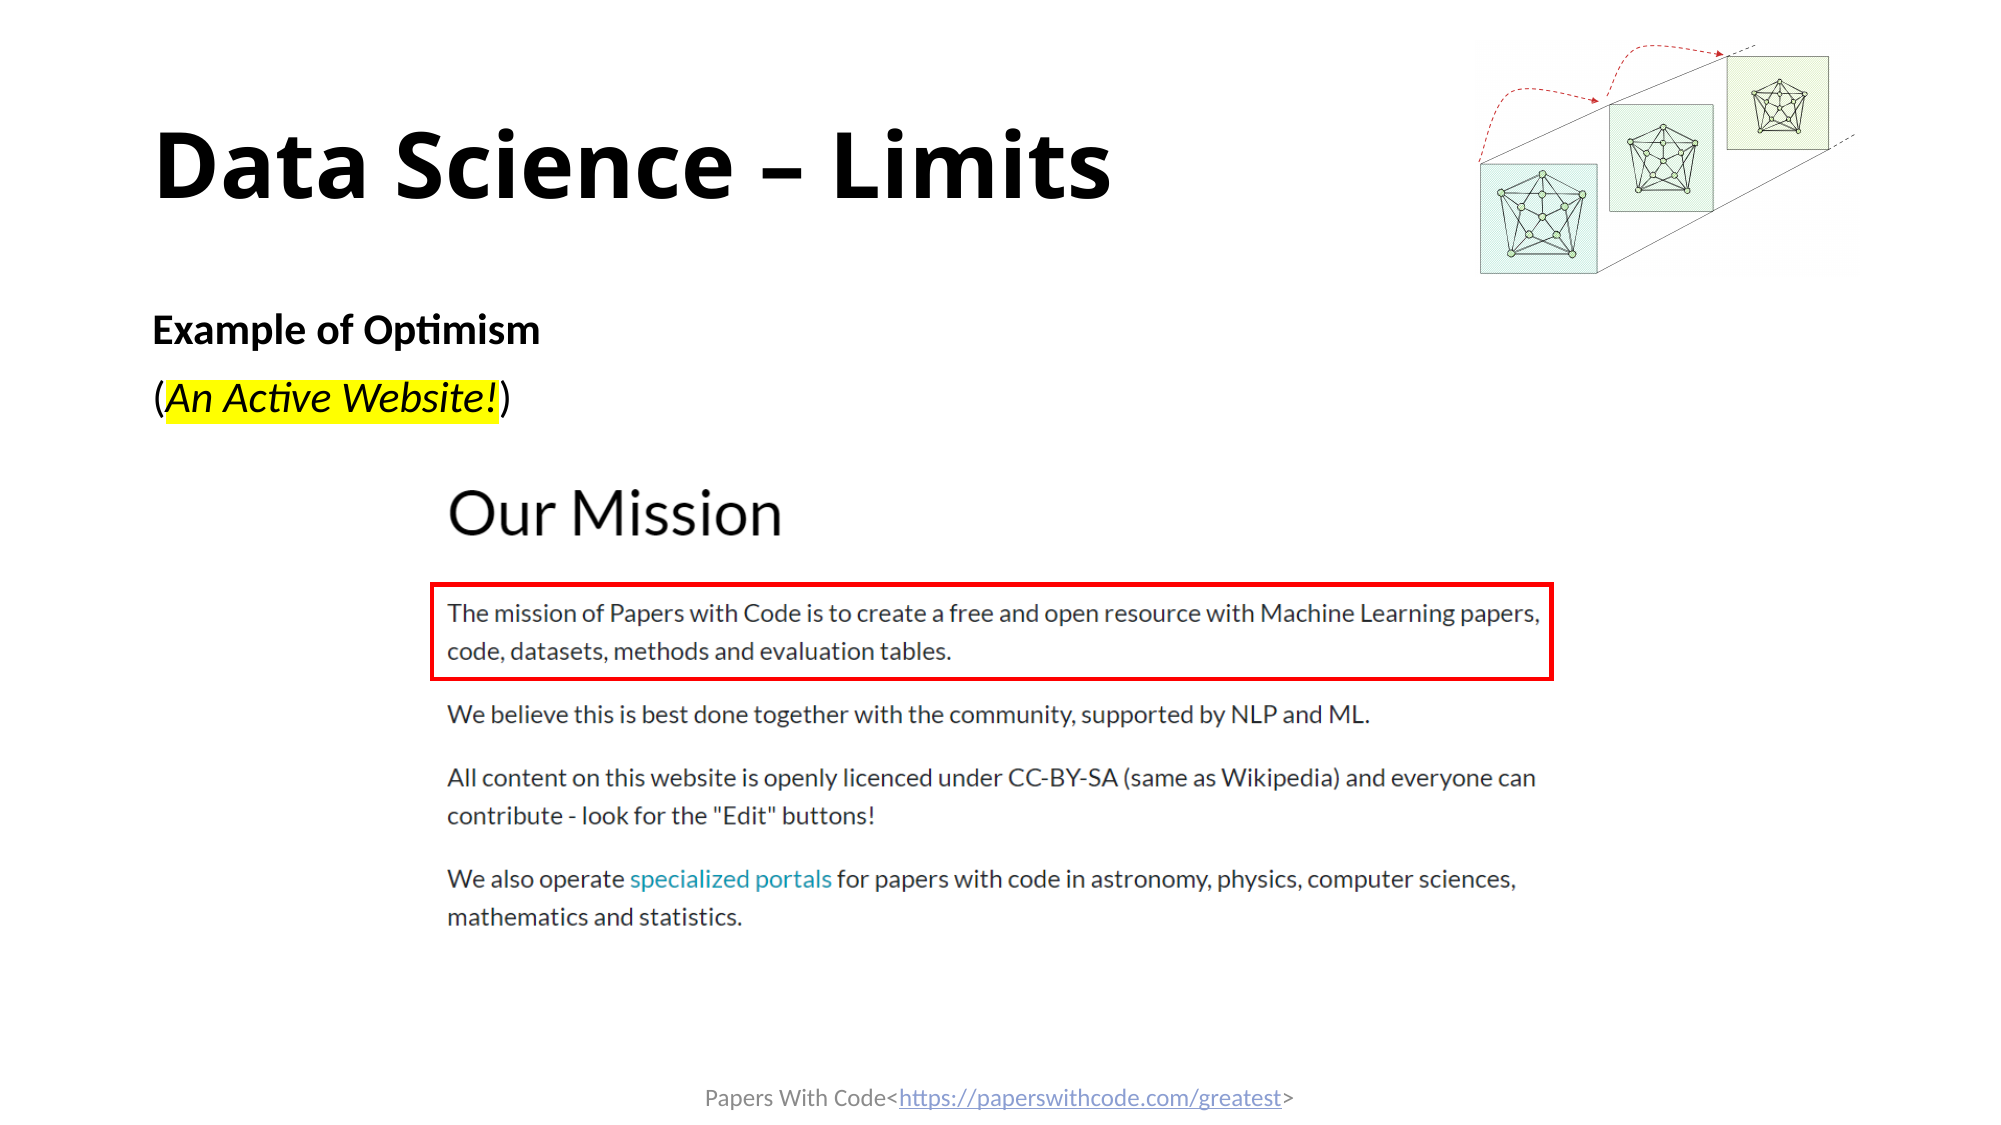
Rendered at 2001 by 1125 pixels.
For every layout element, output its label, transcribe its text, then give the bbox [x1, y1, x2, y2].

picture [421, 468, 1598, 952]
footer Papers With Code<https://paperswithcode.com/greatest> [0, 1068, 2000, 1124]
picture [1475, 40, 1860, 277]
title Data Science – Limits [137, 59, 1475, 277]
list Example of Optimism (An Active Website!) [137, 299, 1863, 1038]
